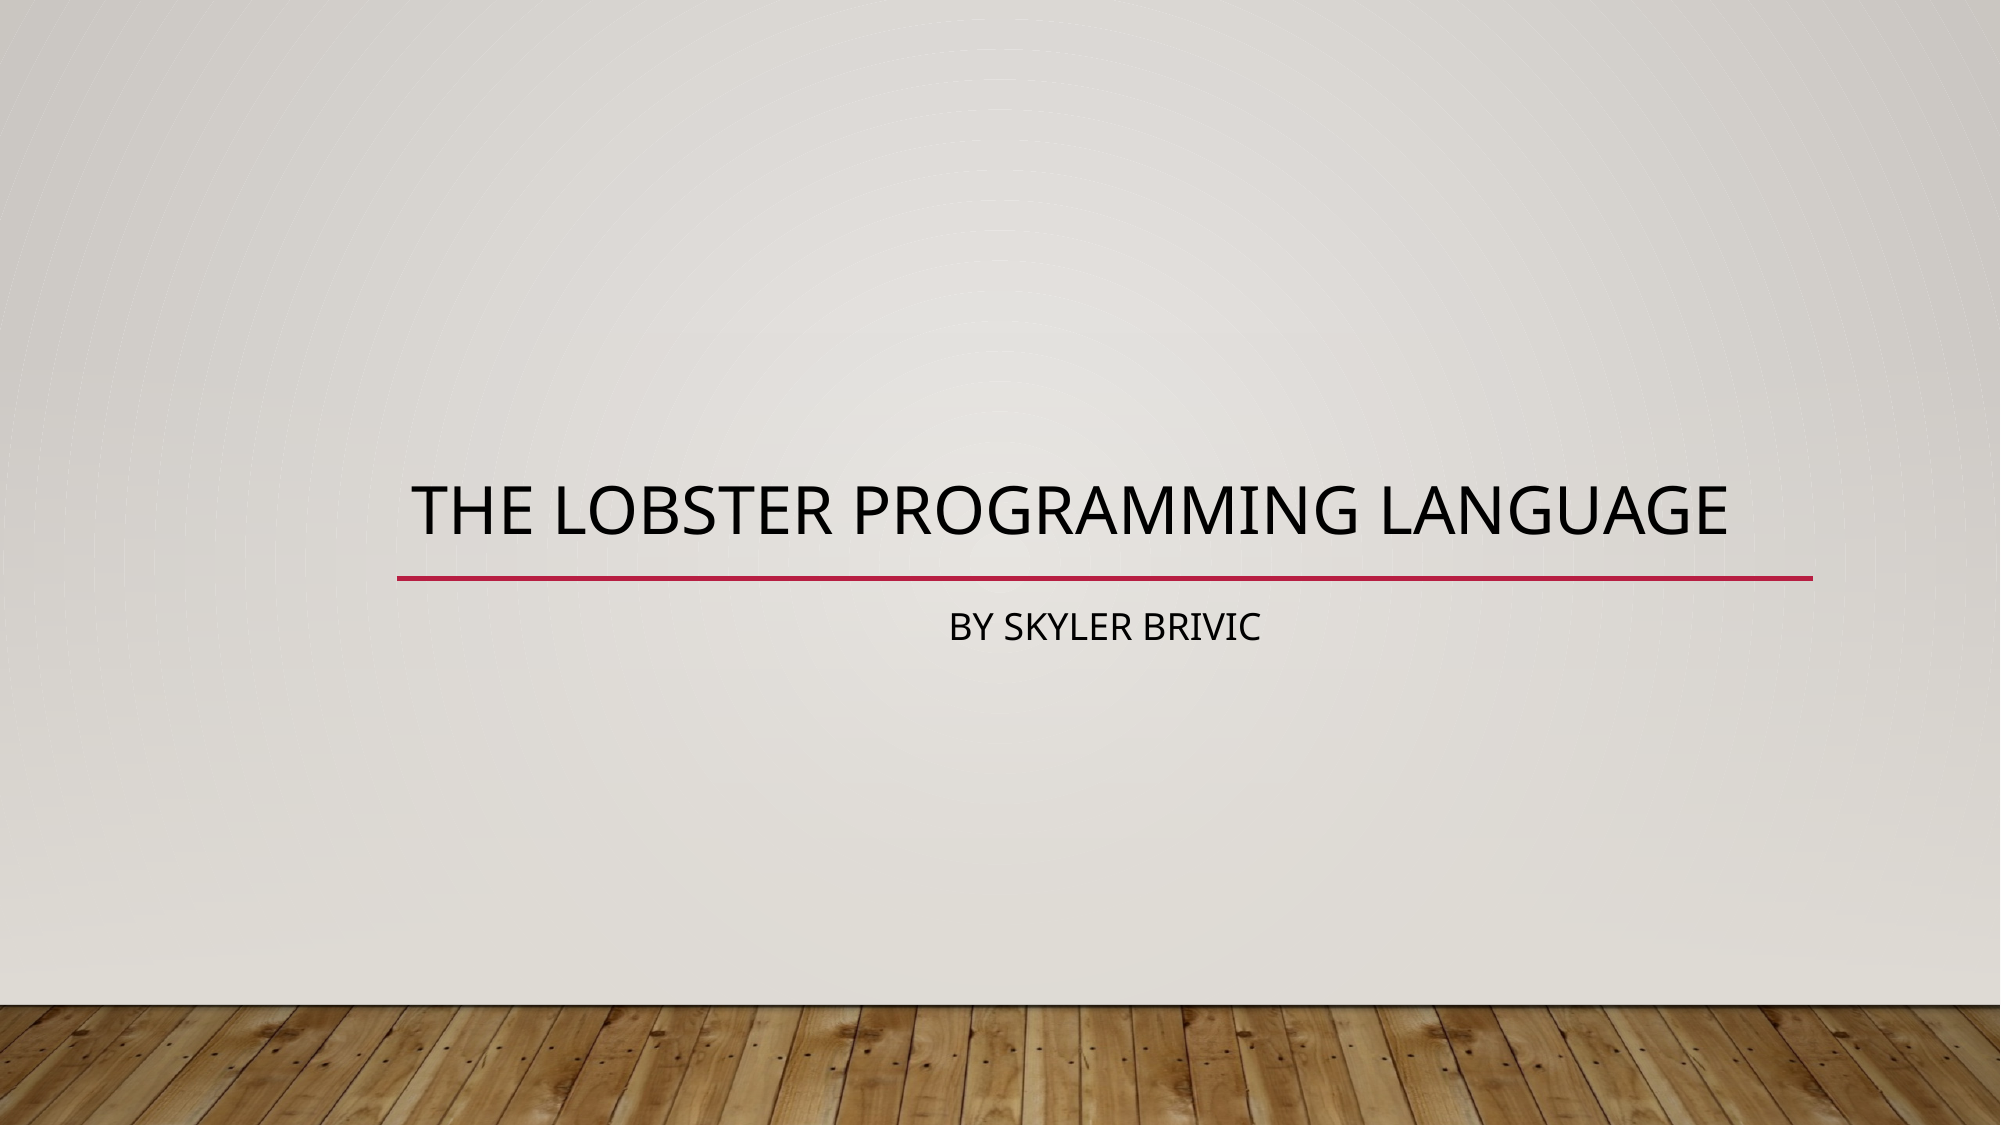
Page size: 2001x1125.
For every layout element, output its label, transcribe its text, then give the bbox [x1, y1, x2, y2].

subtitle by Skyler Brivic [396, 579, 1814, 740]
title The Lobster Programming Language [396, 131, 1814, 549]
picture [0, 1005, 2000, 1125]
